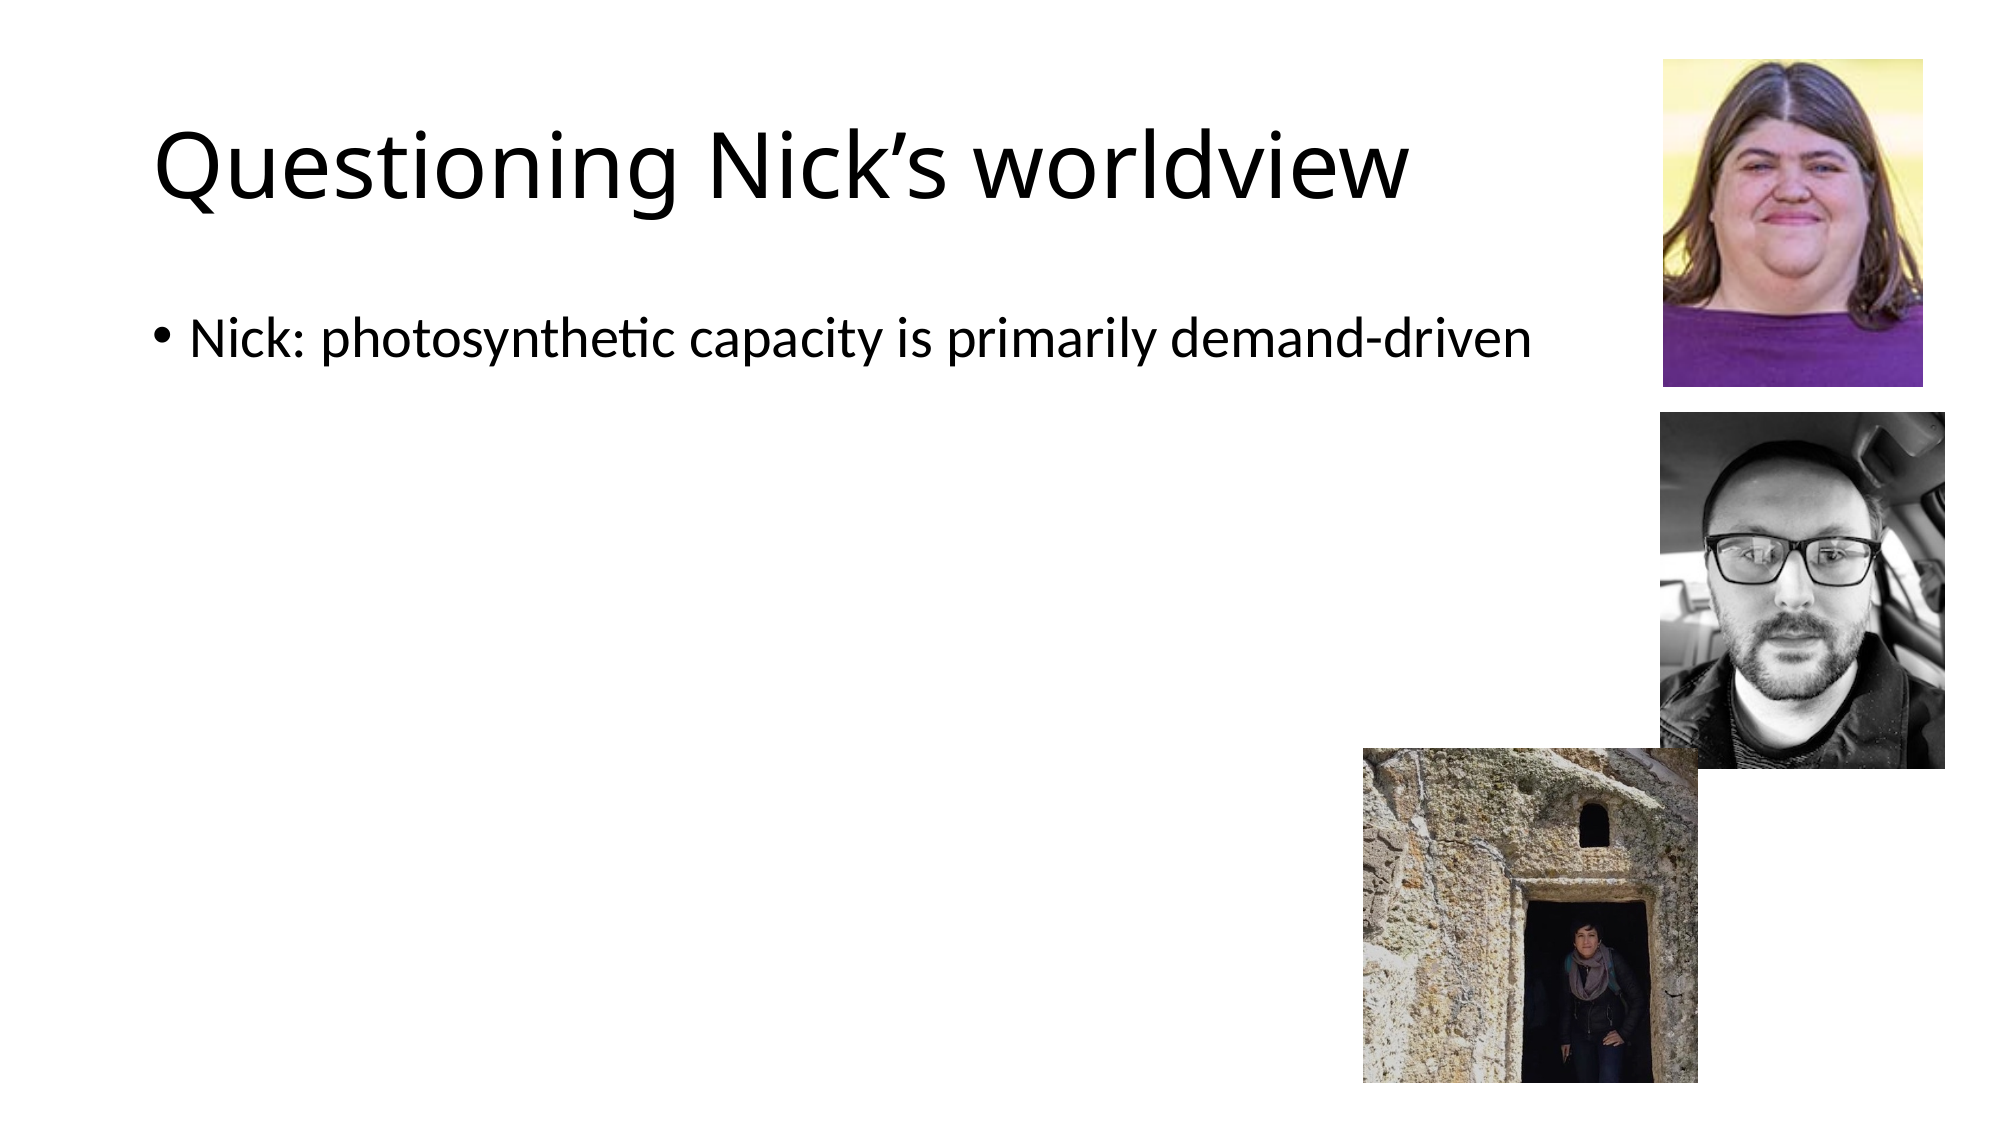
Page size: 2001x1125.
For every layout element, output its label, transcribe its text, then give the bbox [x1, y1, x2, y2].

title Questioning Nick’s worldview [137, 59, 1663, 278]
list Nick: photosynthetic capacity is primarily demand-driven [137, 299, 1632, 1014]
picture [1363, 412, 1945, 1083]
picture [1663, 59, 1923, 387]
